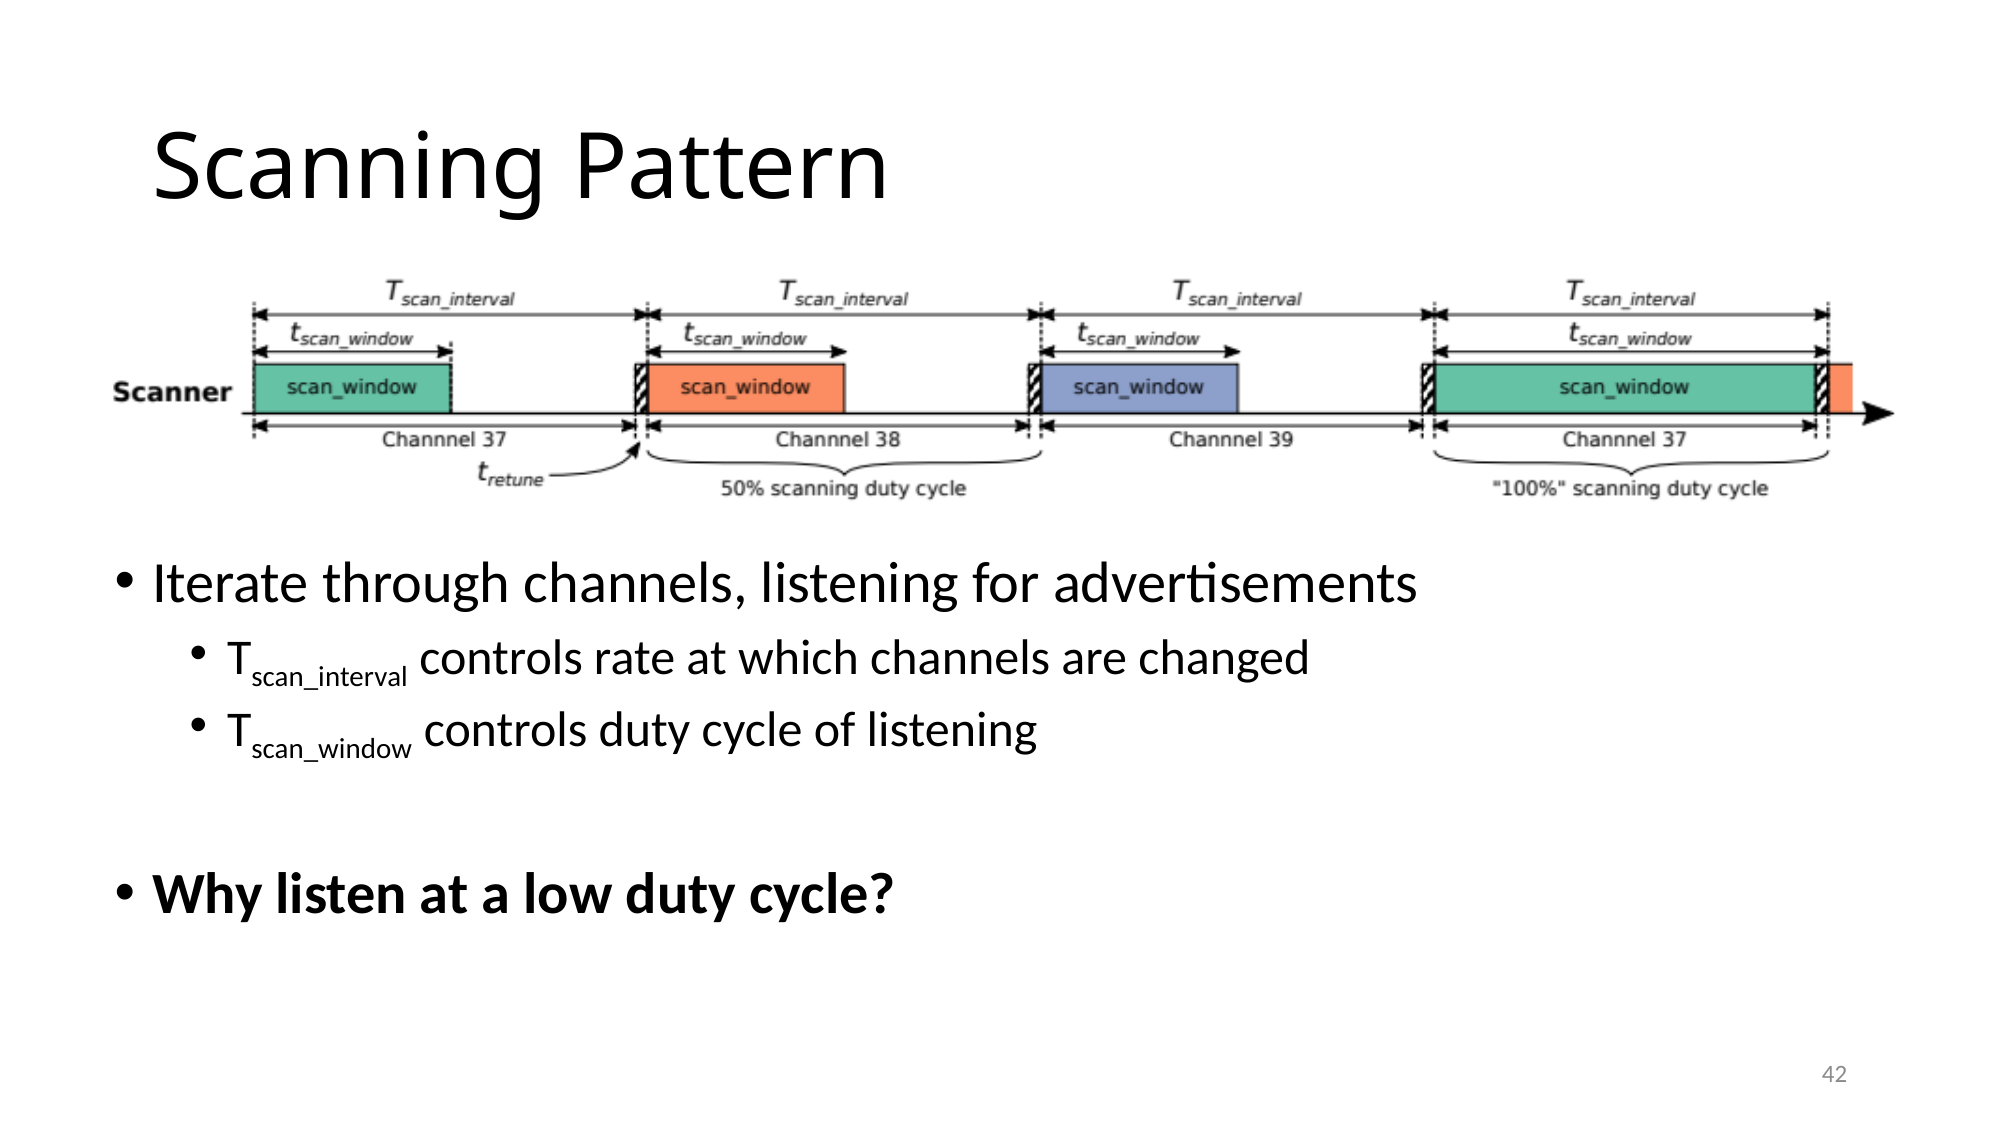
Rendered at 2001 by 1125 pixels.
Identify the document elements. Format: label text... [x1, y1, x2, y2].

list Iterate through channels, listening for advertisements Tscan_interval controls rate at which channels are changed Tscan_window controls duty cycle of listening Why listen at a low duty cycle? [99, 544, 1900, 1081]
picture [99, 255, 1900, 507]
title Scanning Pattern [137, 59, 1863, 255]
slide_number 42 [1412, 1042, 1863, 1103]
